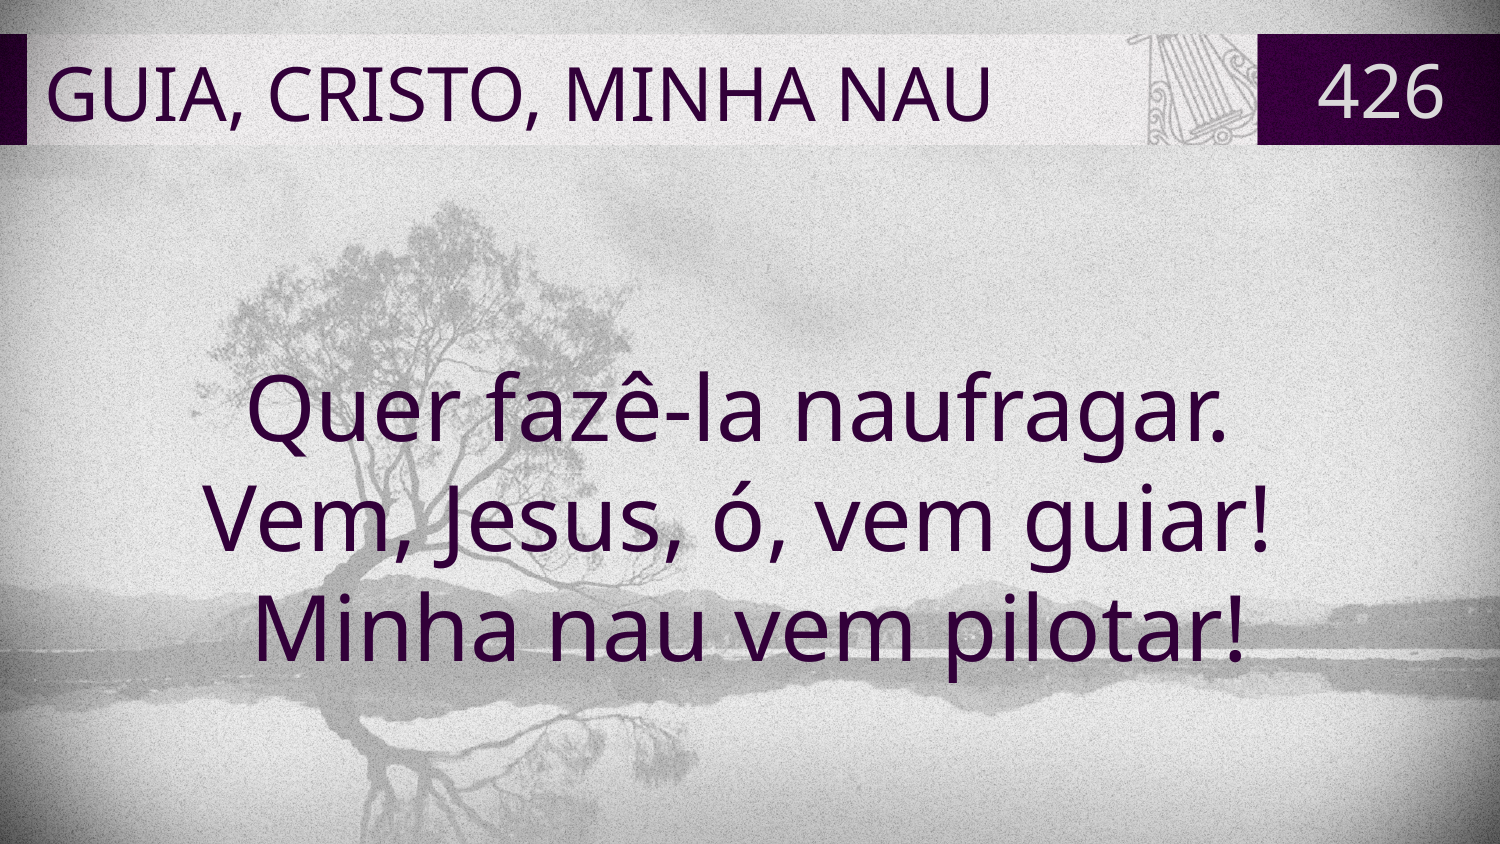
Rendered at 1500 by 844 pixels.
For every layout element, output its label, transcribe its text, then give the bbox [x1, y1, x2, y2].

title GUIA, CRISTO, MINHA NAU [29, 33, 1258, 151]
picture [0, 0, 1500, 185]
list Quer fazê-la naufragar. Vem, Jesus, ó, vem guiar! Minha nau vem pilotar! [0, 185, 1500, 844]
list 426 [1281, 36, 1483, 143]
